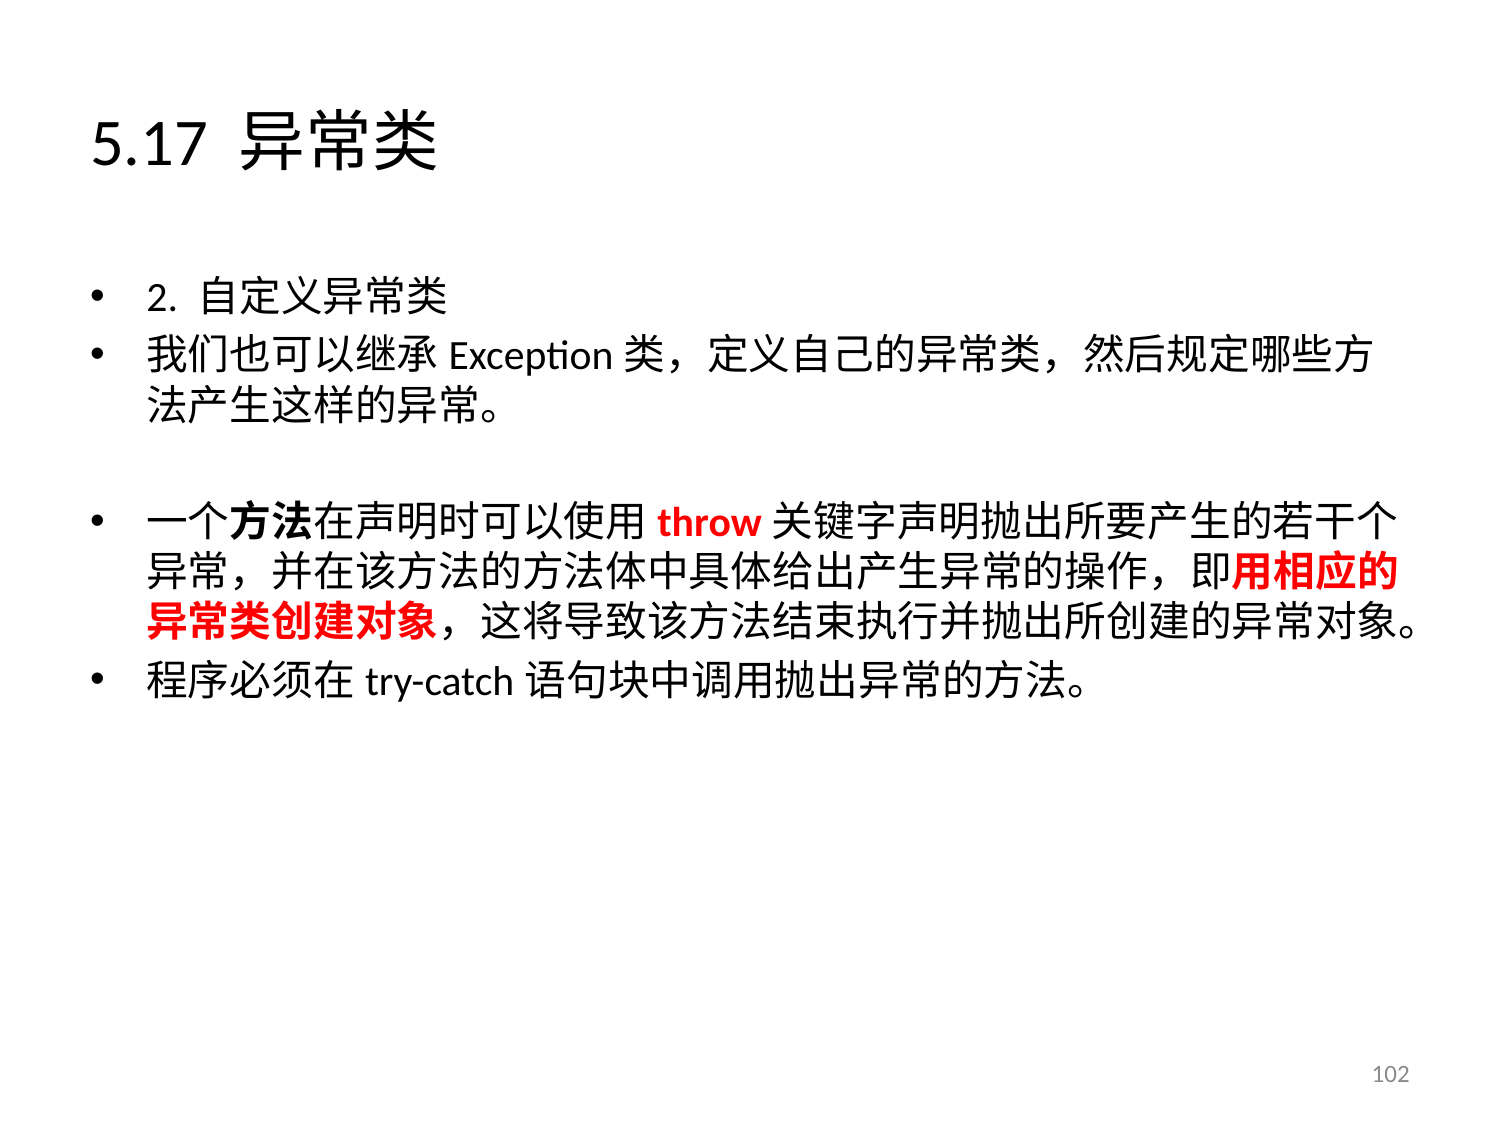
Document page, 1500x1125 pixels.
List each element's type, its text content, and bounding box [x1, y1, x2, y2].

slide_number 102 [1074, 1042, 1425, 1103]
list 2. 自定义异常类 我们也可以继承Exception类，定义自己的异常类，然后规定哪些方法产生这样的异常。 一个方法在声明时可以使用throw关键字声明抛出所要产生的若干个异常，并在该方法的方法体中具体给出产生异常的操作，即用相应的异常类创建对象，这将导致该方法结束执行并抛出所创建的异常对象。 程序必须在try-catch语句块中调用抛出异常的方法。 [75, 262, 1425, 1005]
title 5.17 异常类 [75, 45, 1425, 233]
